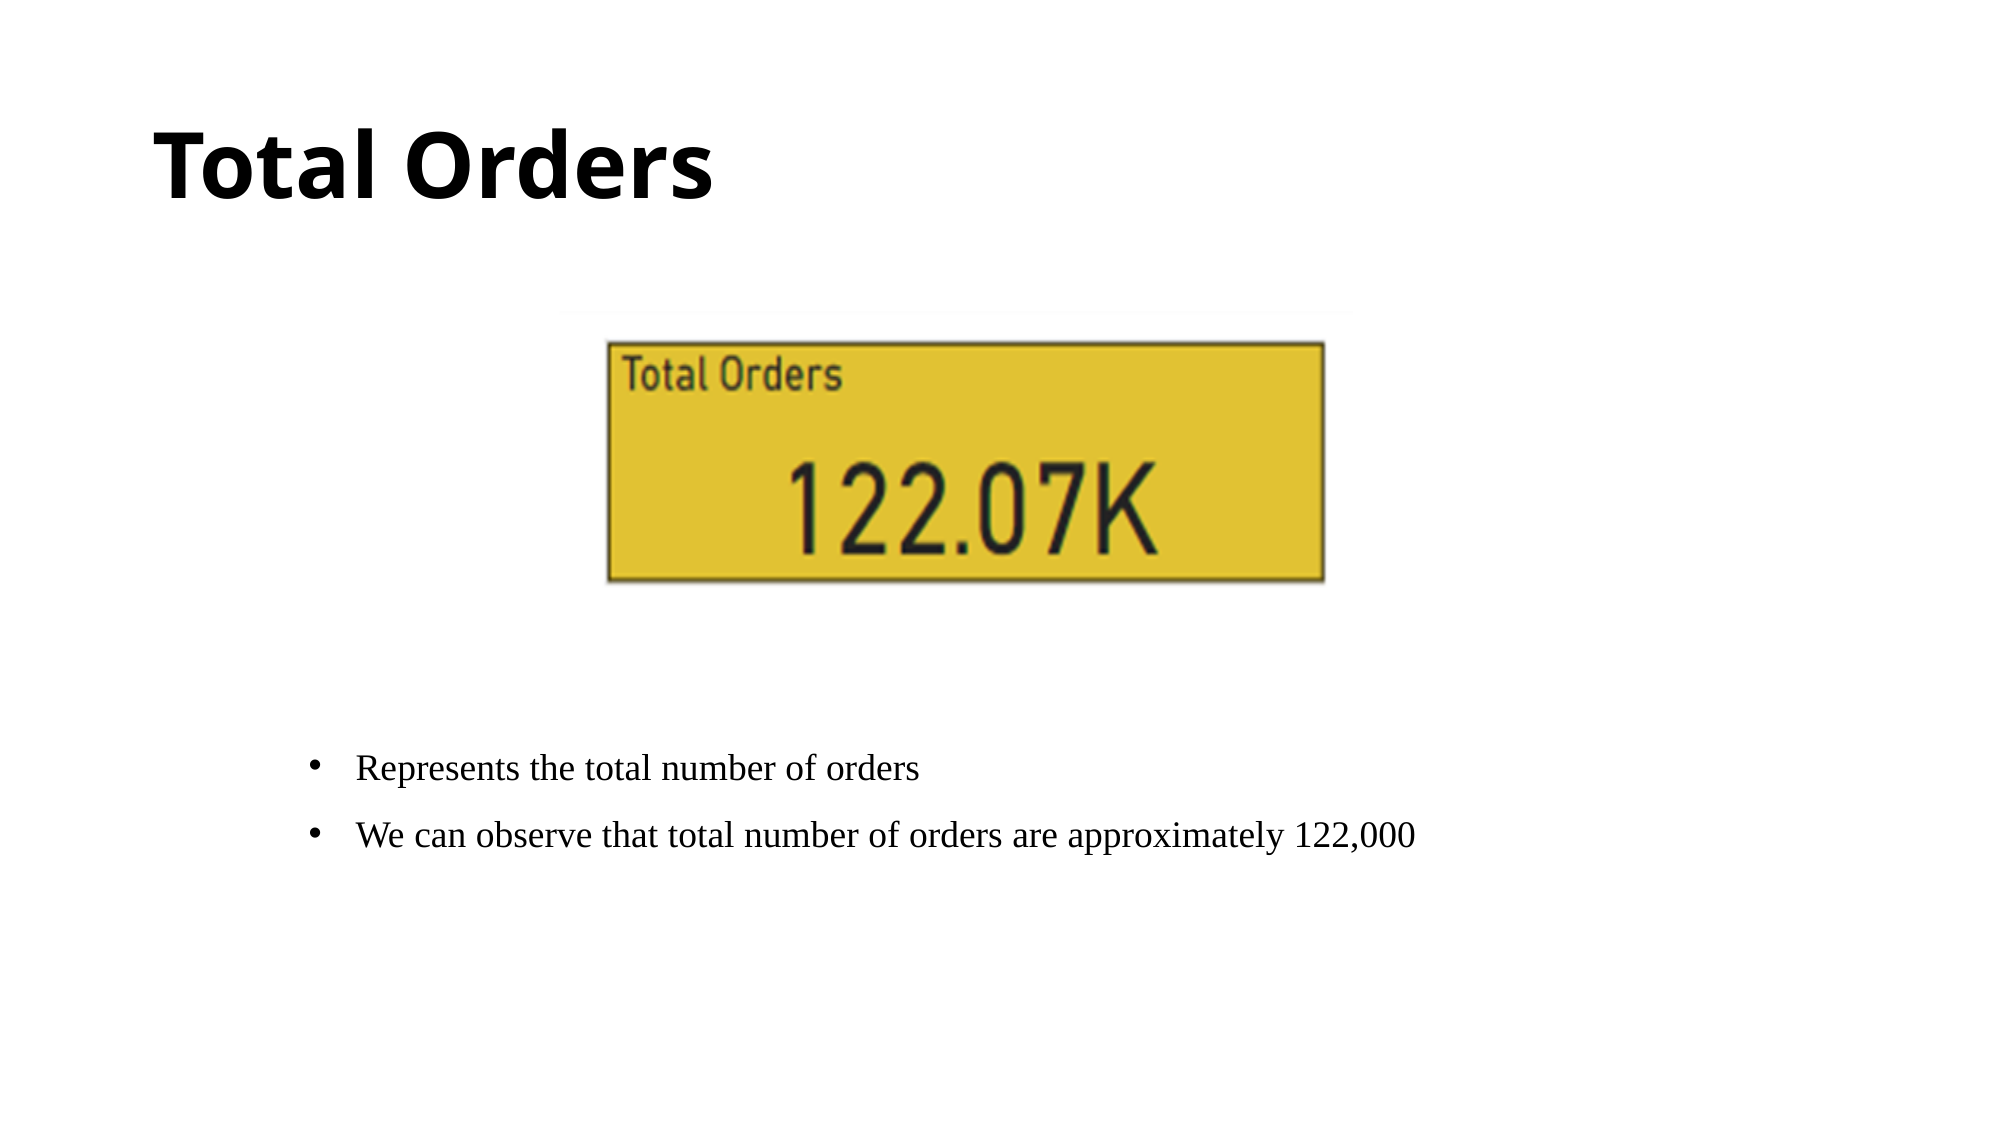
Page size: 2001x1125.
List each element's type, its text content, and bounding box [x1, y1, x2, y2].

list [559, 311, 1353, 602]
text_box Represents the total number of orders We can observe that total number of orders are approximately 122,000 [294, 712, 1652, 908]
title Total Orders [137, 59, 1863, 278]
